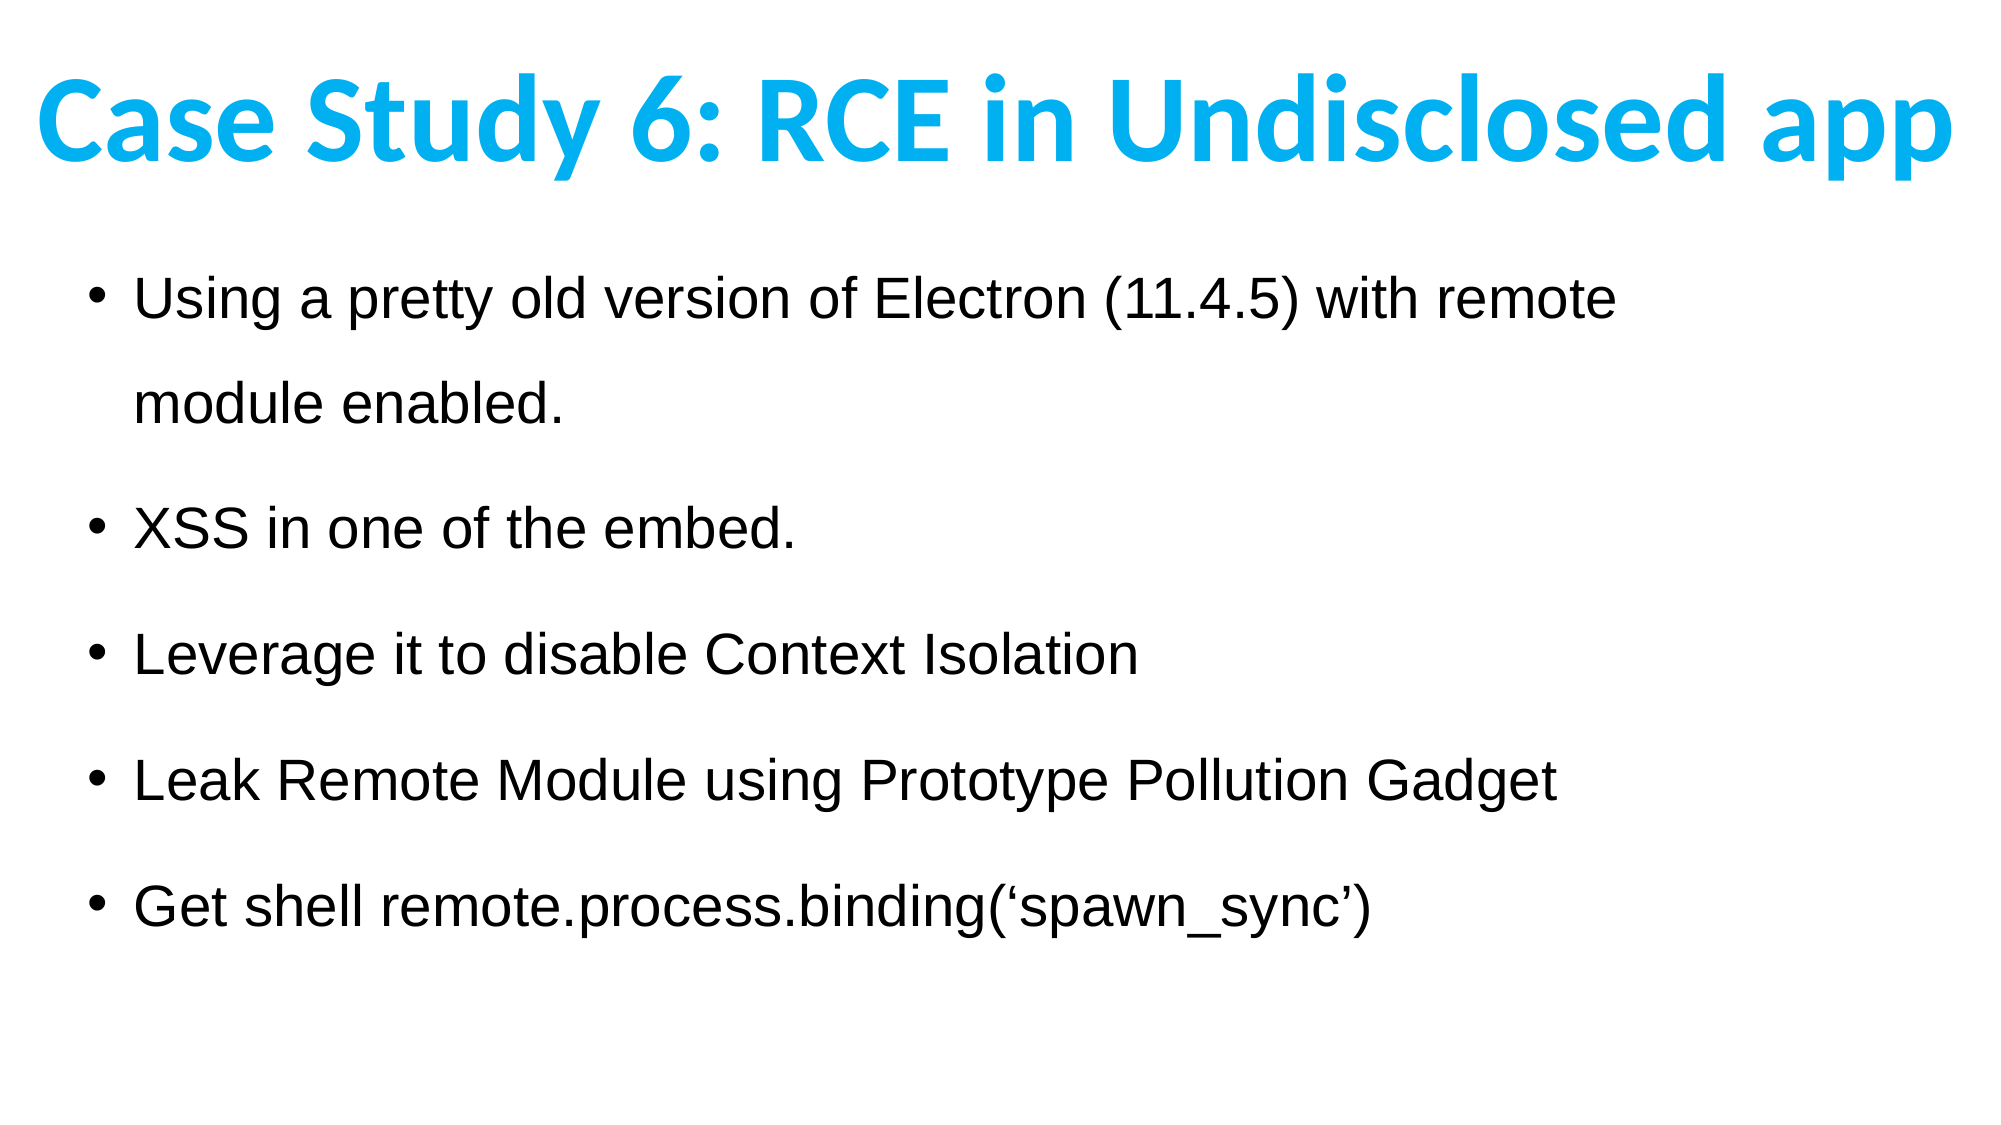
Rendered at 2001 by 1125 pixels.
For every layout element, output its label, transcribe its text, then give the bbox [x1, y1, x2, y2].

text_box Case Study 6: RCE in Undisclosed app [22, 0, 2000, 196]
list Using a pretty old version of Electron (11.4.5) with remote module enabled. XSS in one of the embed. Leverage it to disable Context Isolation Leak Remote Module using Prototype Pollution Gadget Get shell remote.process.binding(‘spawn_sync’) [72, 217, 1781, 895]
